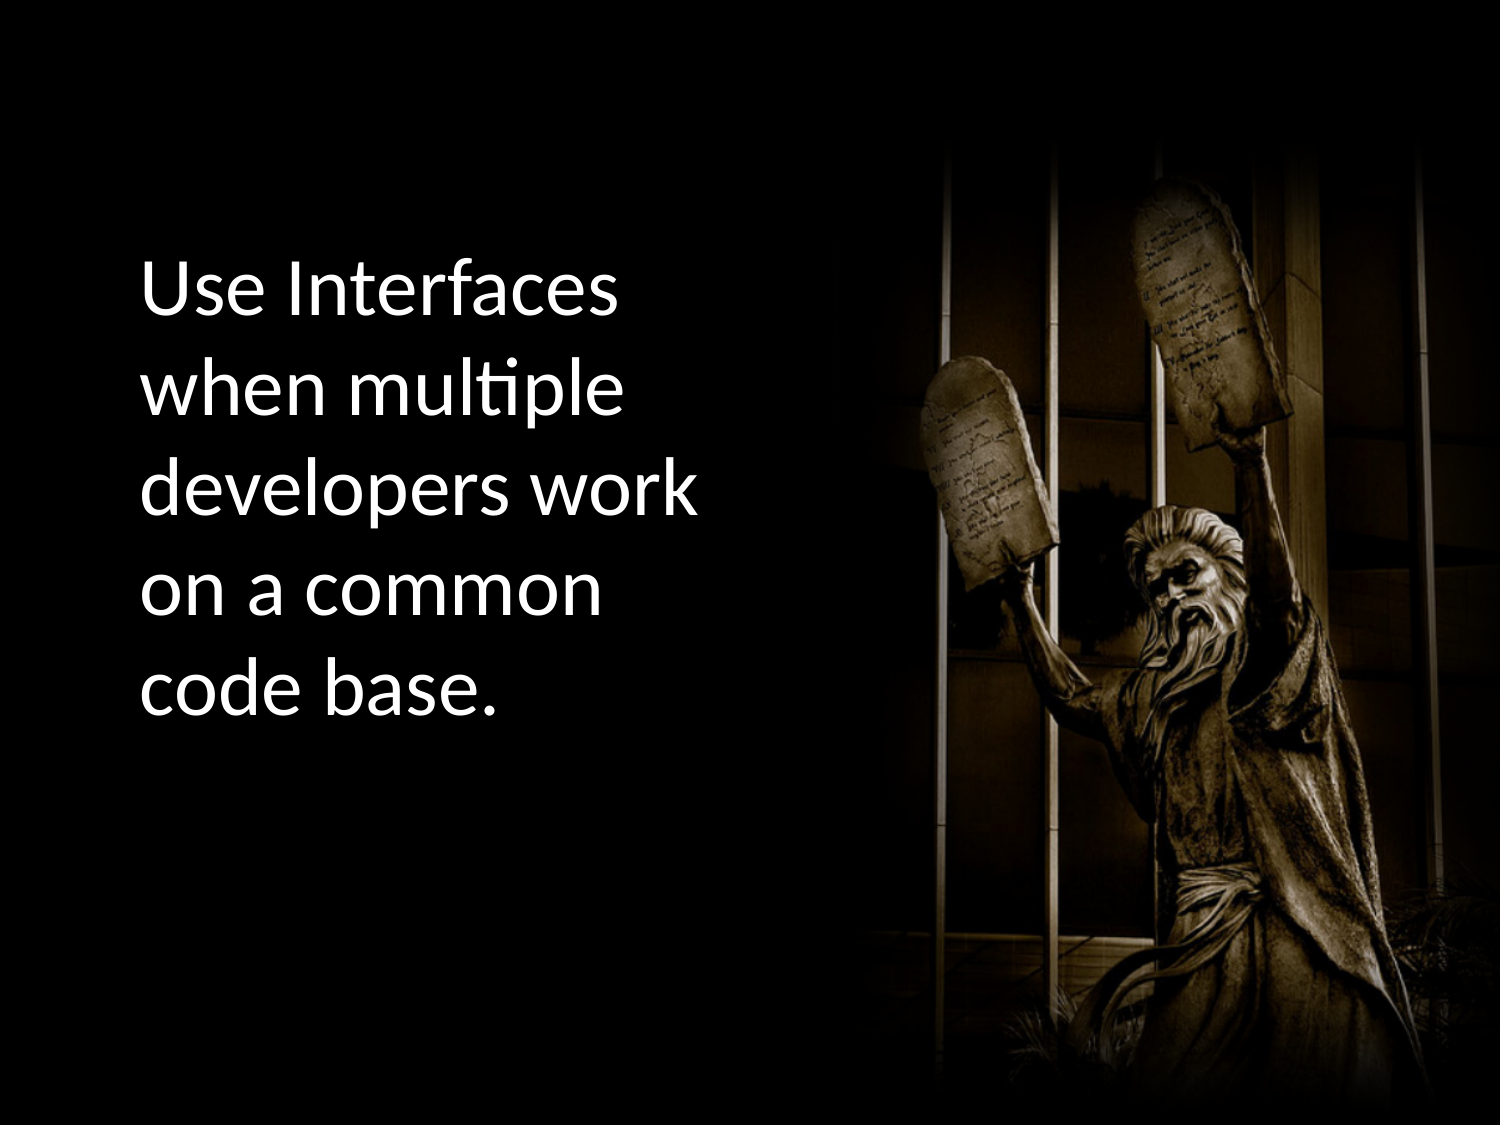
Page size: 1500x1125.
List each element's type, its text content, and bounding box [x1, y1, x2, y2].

text_box Use Interfaces when multiple developers work on a common code base. [125, 224, 763, 740]
picture [824, 124, 1500, 1125]
